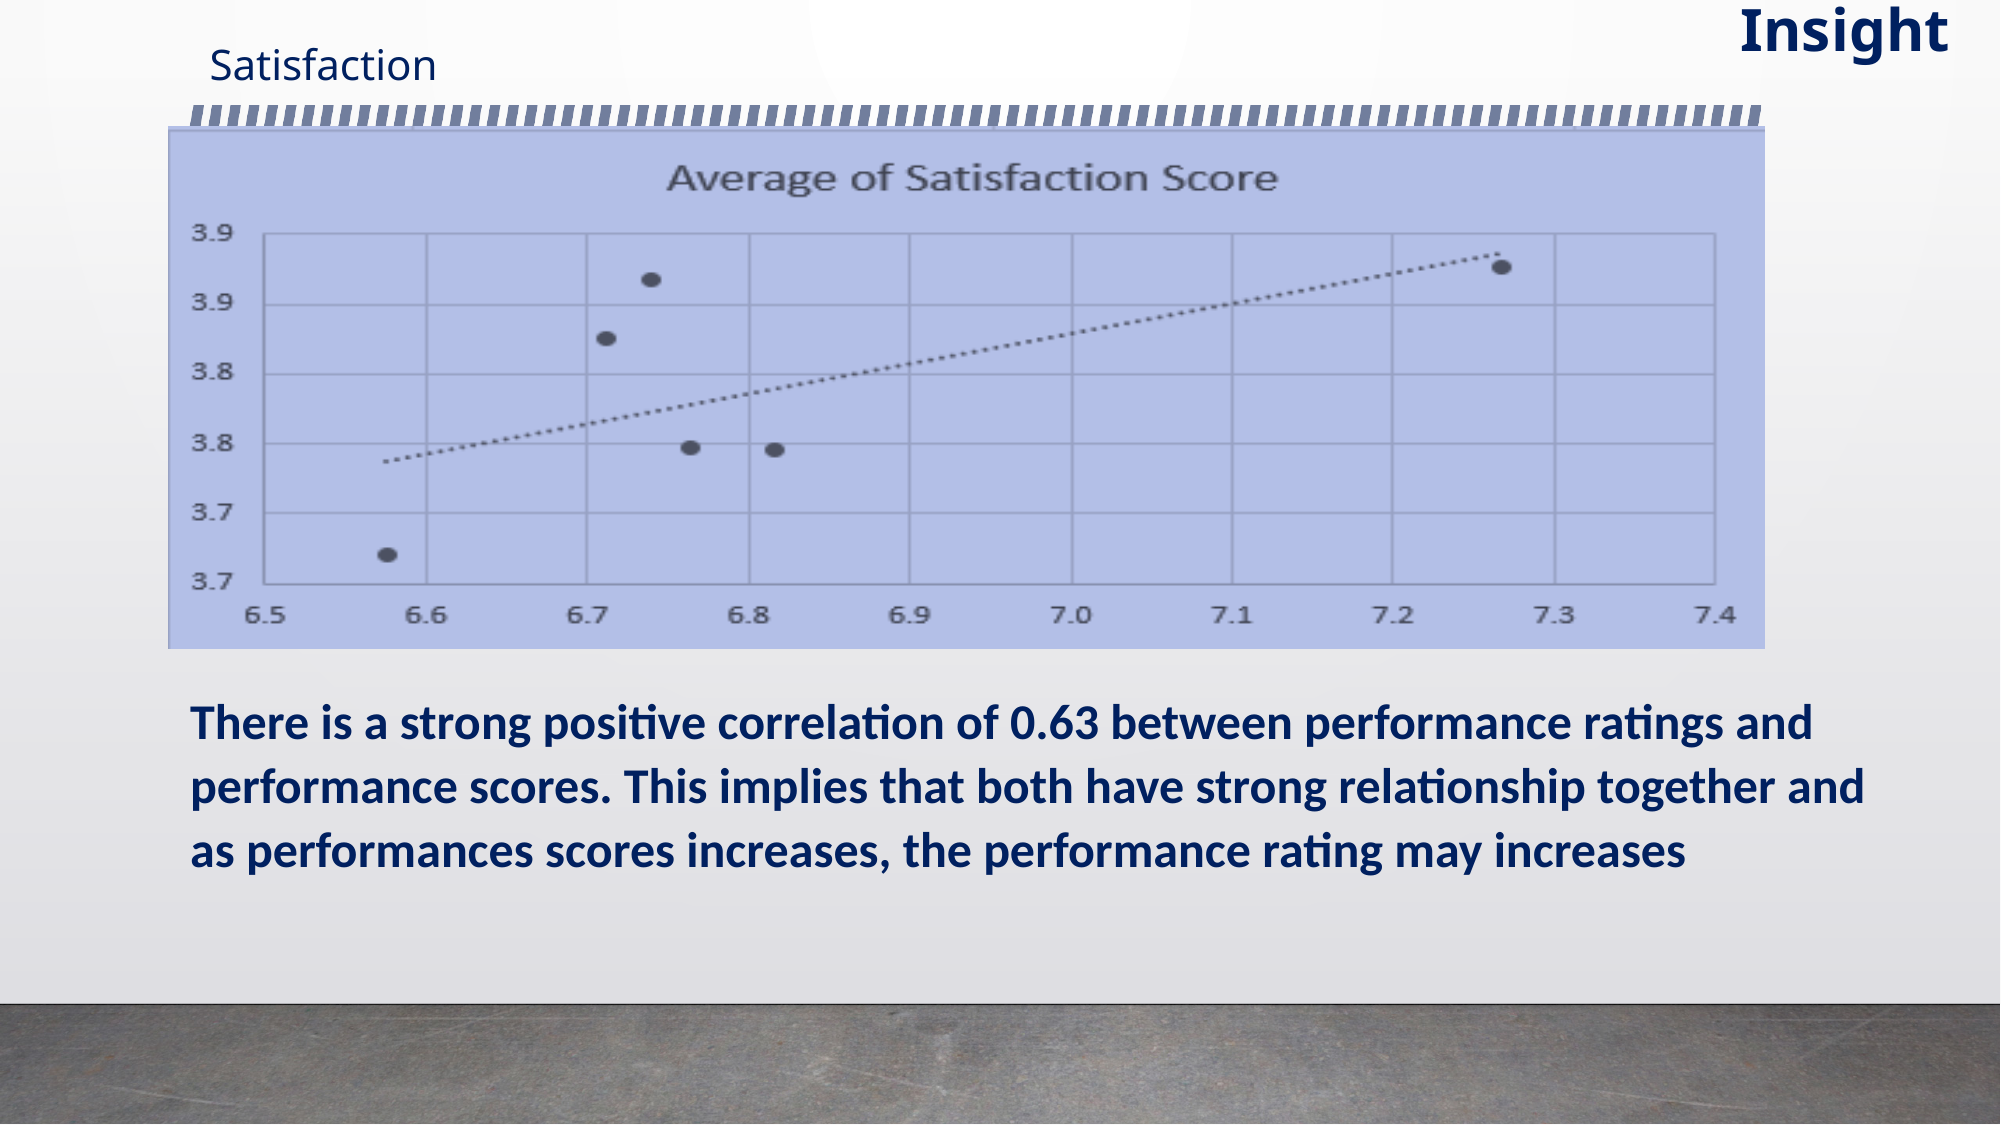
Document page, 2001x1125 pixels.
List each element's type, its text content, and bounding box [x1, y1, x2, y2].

title Satisfaction [194, 36, 850, 97]
picture [168, 126, 1766, 649]
picture [0, 1004, 2000, 1124]
text_box Insight [1725, 0, 2000, 86]
text_box There is a strong positive correlation of 0.63 between performance ratings and performance scores. This implies that both have strong relationship together and as performances scores increases, the performance rating may increases [100, 678, 1906, 886]
